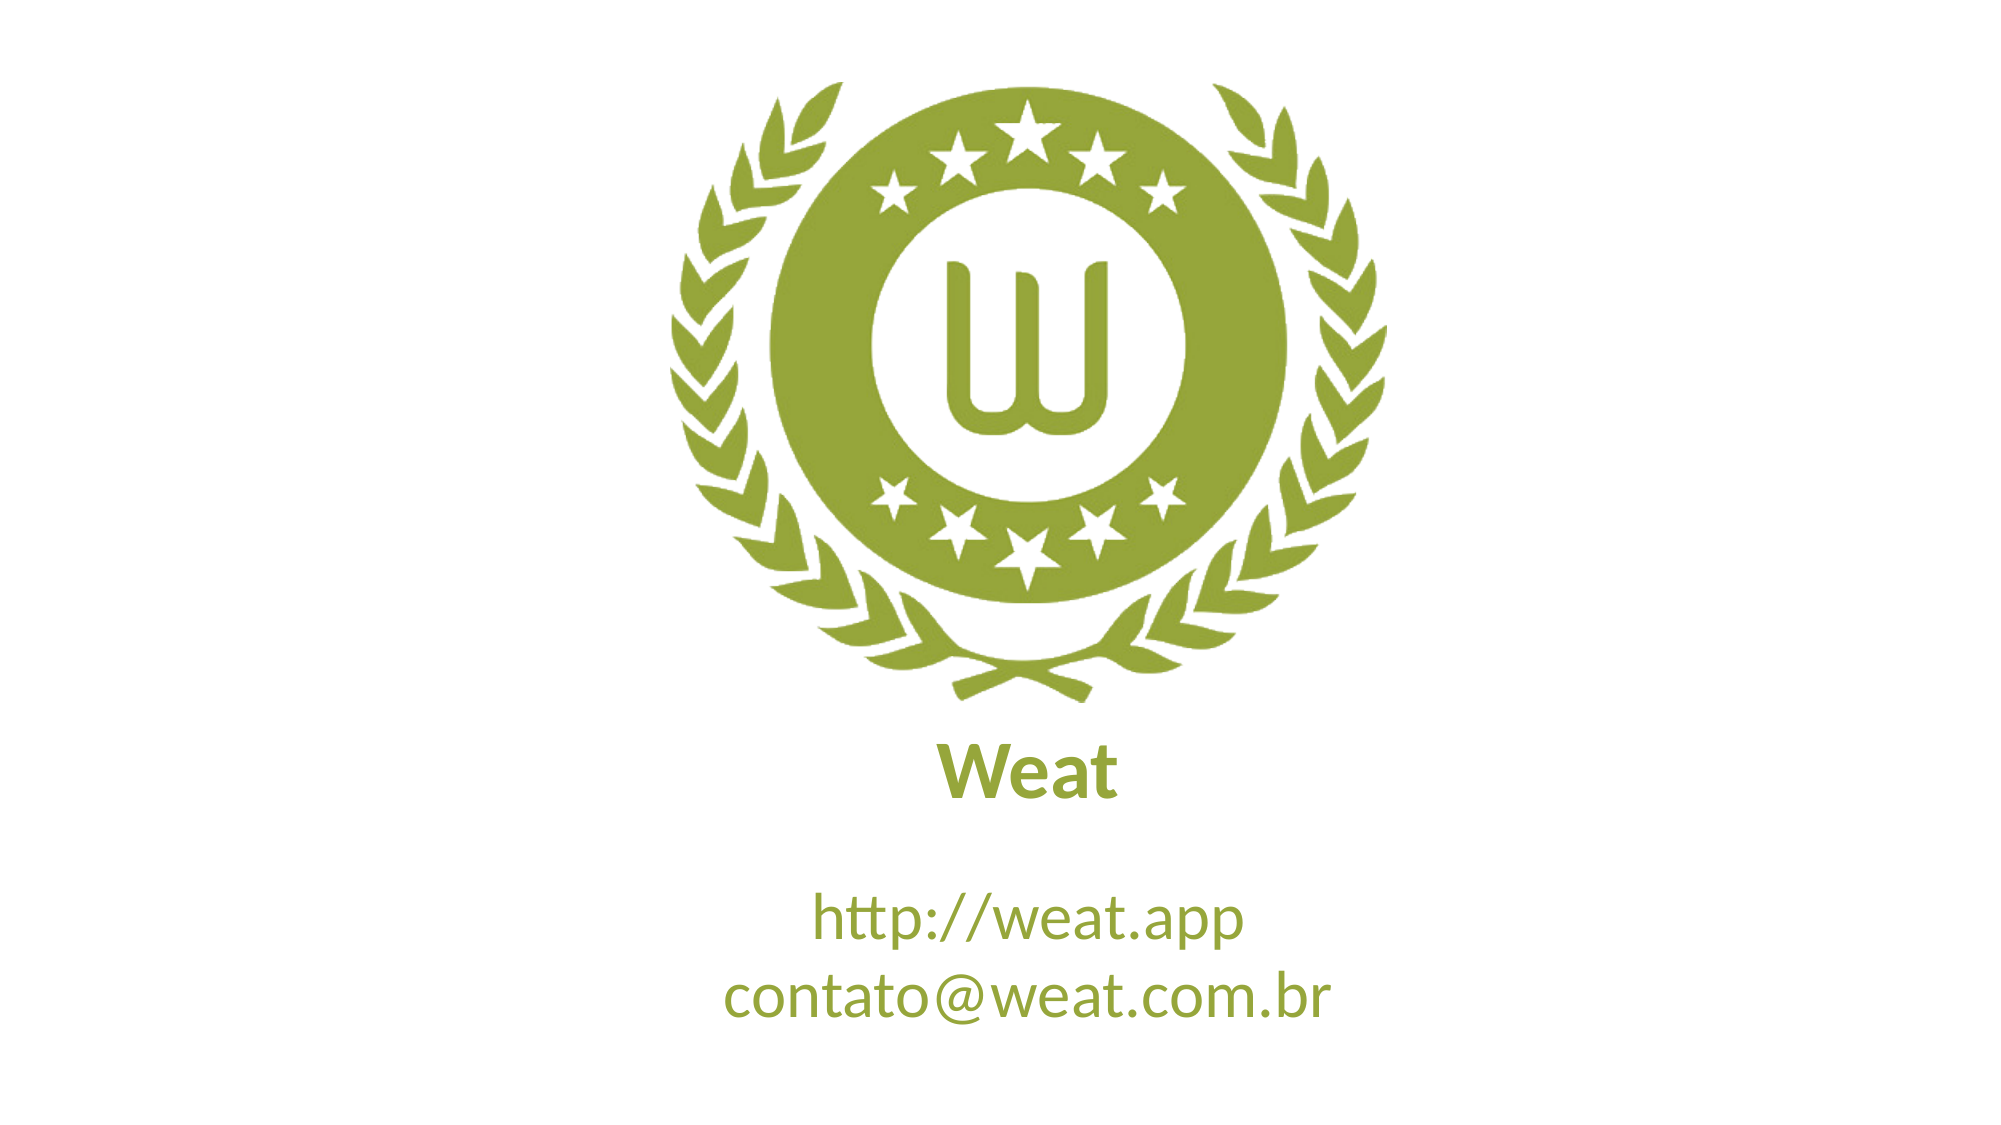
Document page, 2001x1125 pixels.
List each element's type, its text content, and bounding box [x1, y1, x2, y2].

text_box contato@weat.com.br [609, 961, 1447, 1039]
text_box Weat [803, 707, 1254, 823]
text_box http://weat.app [609, 865, 1447, 961]
picture [670, 82, 1387, 703]
